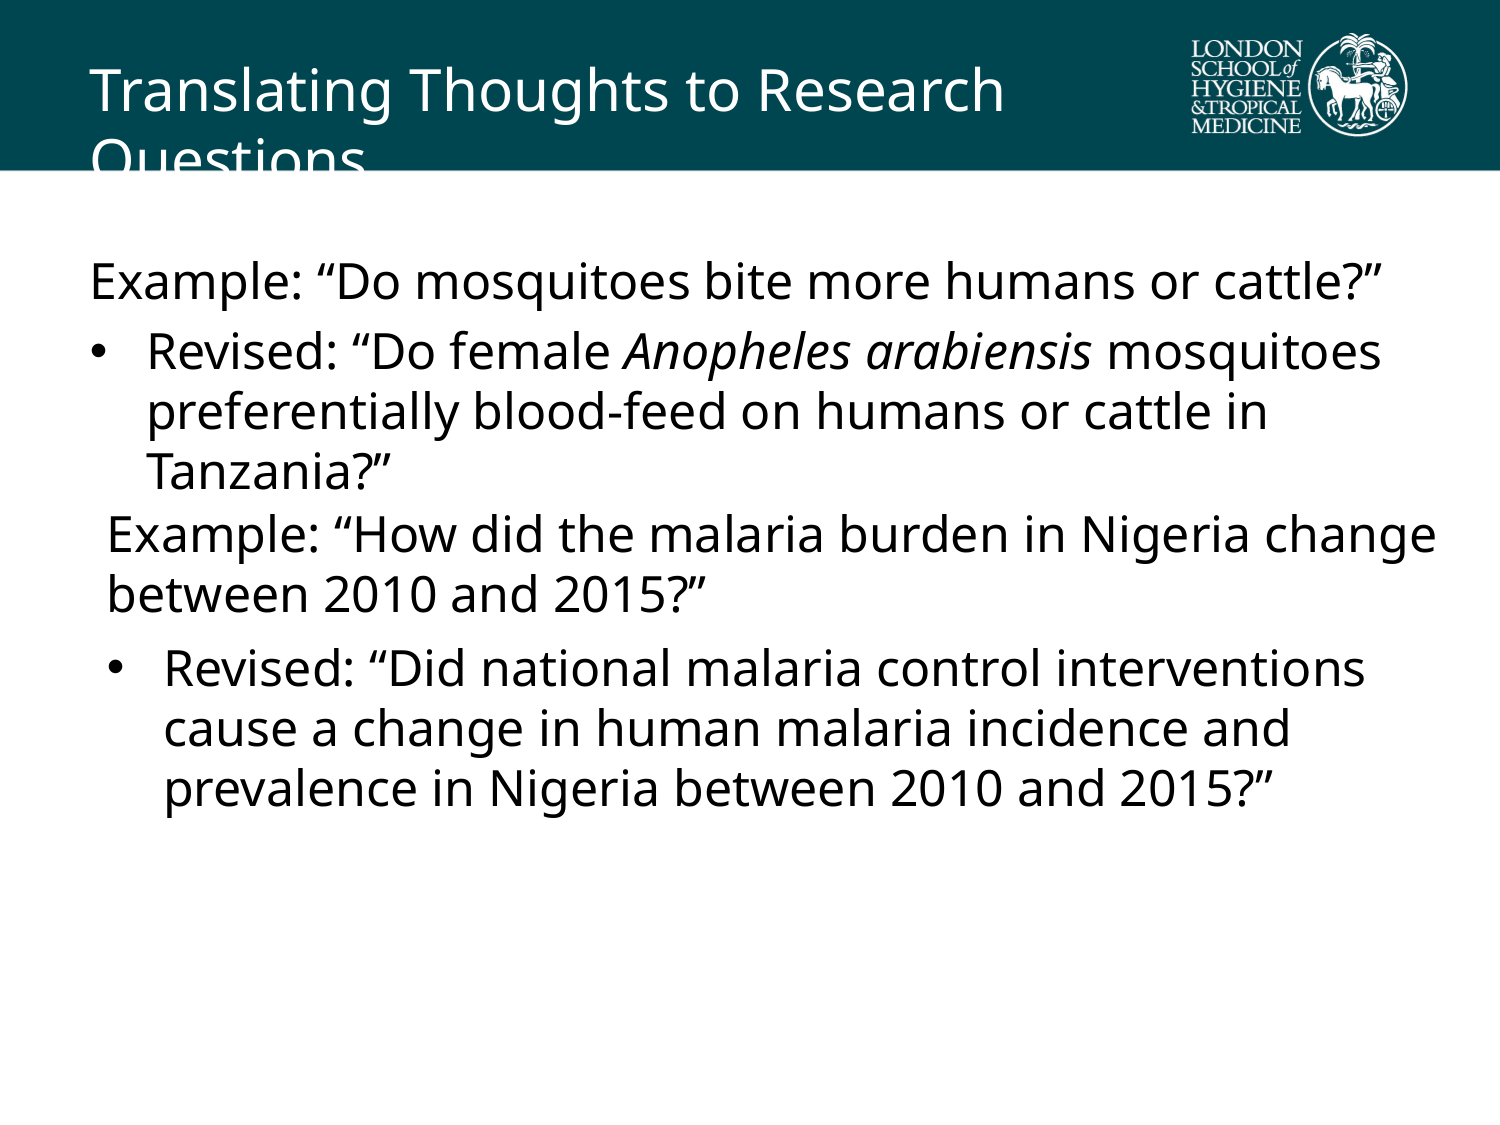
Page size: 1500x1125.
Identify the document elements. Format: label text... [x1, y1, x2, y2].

picture [0, 0, 1500, 1125]
list Example: “Do mosquitoes bite more humans or cattle?” Revised: “Do female Anopheles arabiensis mosquitoes preferentially blood-feed on humans or cattle in Tanzania?” [75, 242, 1425, 1034]
text_box Example: “How did the malaria burden in Nigeria change between 2010 and 2015?” [92, 495, 1461, 628]
text_box Revised: “Did national malaria control interventions cause a change in human malaria incidence and prevalence in Nigeria between 2010 and 2015?” [92, 628, 1461, 970]
title Translating Thoughts to Research Questions [75, 45, 1175, 148]
